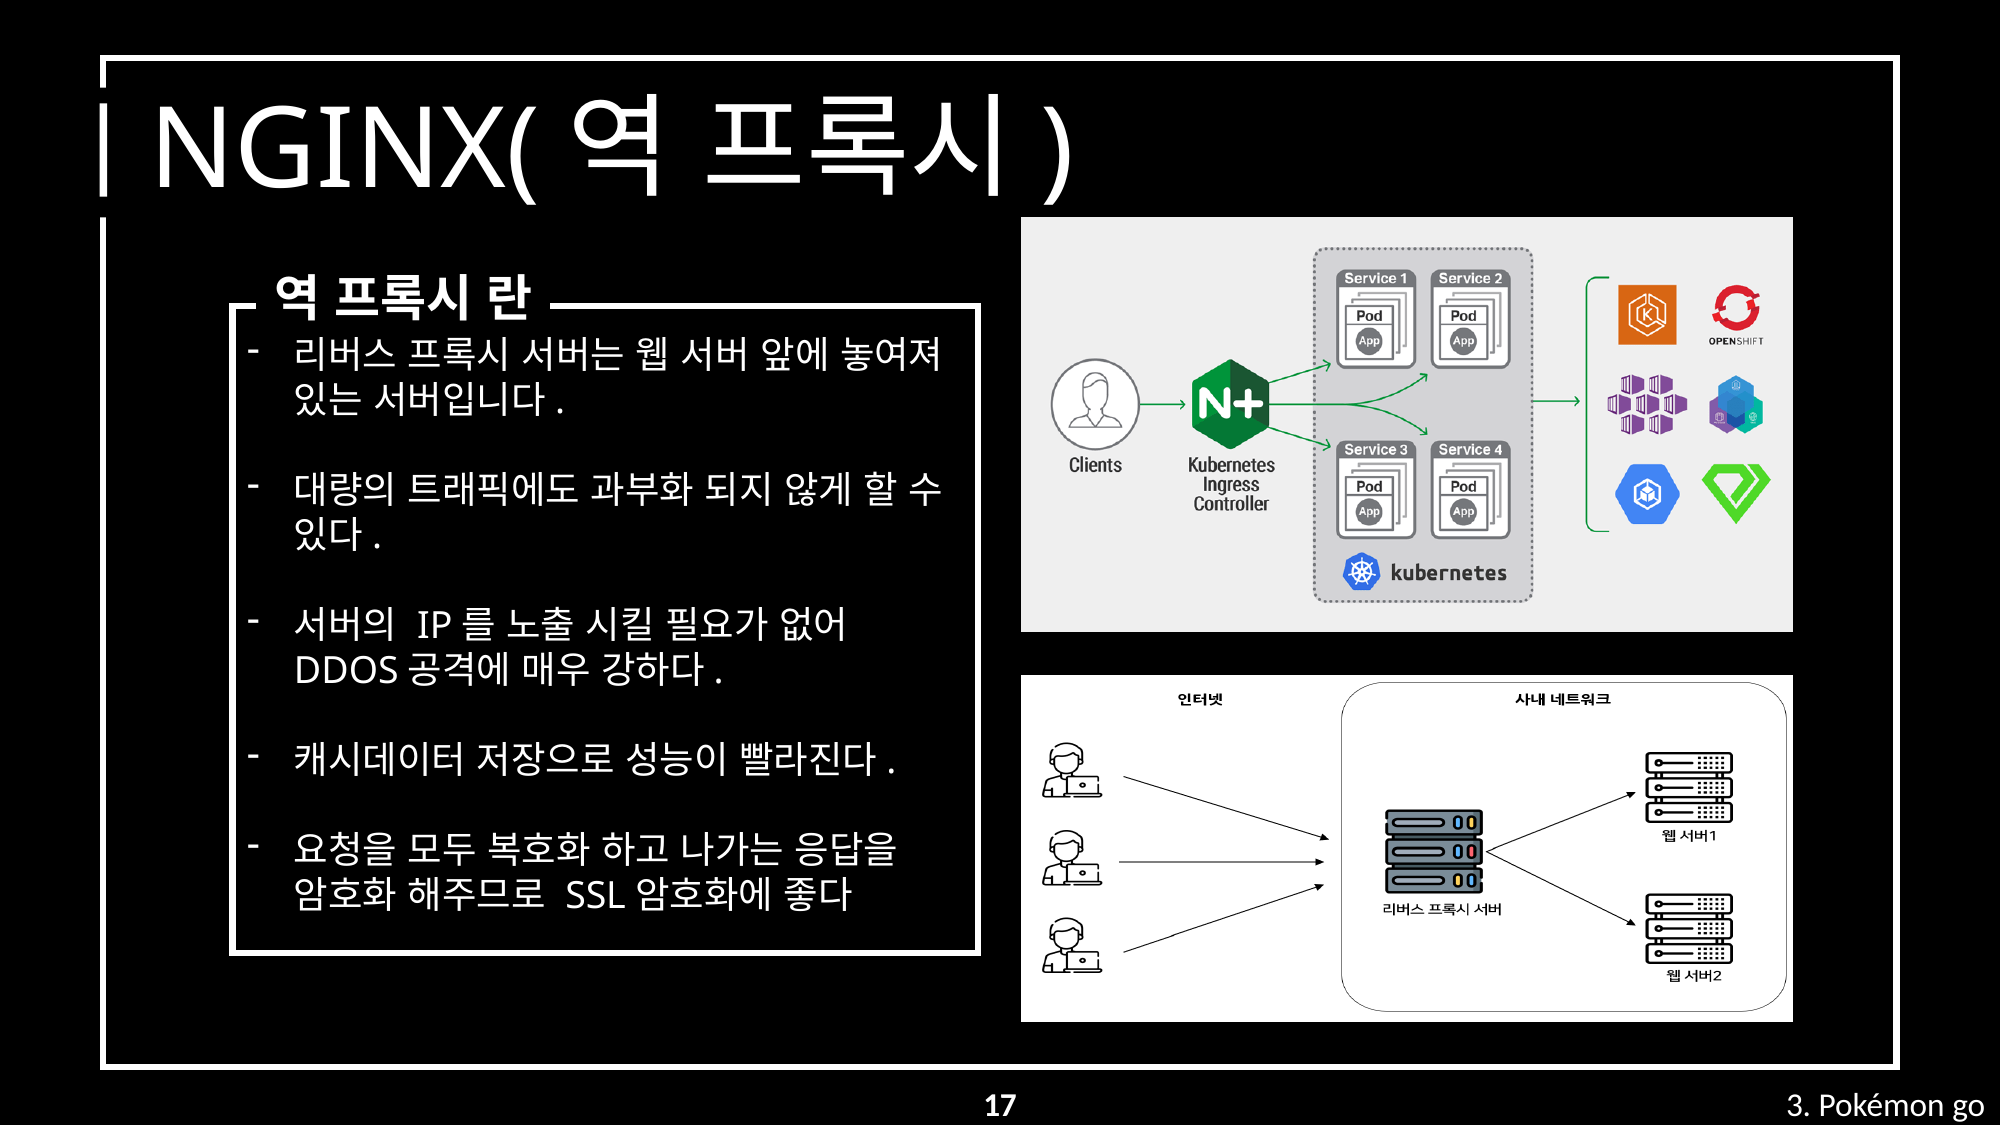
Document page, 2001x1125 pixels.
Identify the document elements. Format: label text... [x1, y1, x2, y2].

text_box [99, 102, 108, 198]
text_box [231, 305, 979, 954]
picture [1021, 675, 1793, 1022]
title NGINX(역 프록시) [134, 81, 1127, 220]
text_box 역 프록시 란 [256, 258, 550, 323]
text_box 3. Pokémon go [1649, 1075, 2000, 1125]
text_box 리버스 프록시 서버는 웹 서버 앞에 놓여져 있는 서버입니다. 대량의 트래픽에도 과부화 되지 않게 할 수 있다. 서버의 IP를 노출 시킬 필요가 없어 DDOS공격에 매우 강하다. 캐시데이터 저장으로 성능이 빨라진다. 요청을 모두 복호화 하고 나가는 응답을 암호화 해주므로 SSL암호화에 좋다 [232, 323, 979, 924]
text_box [71, 87, 136, 218]
text_box 17 [0, 1075, 1649, 1125]
text_box [102, 57, 1898, 1068]
picture [1021, 217, 1793, 632]
